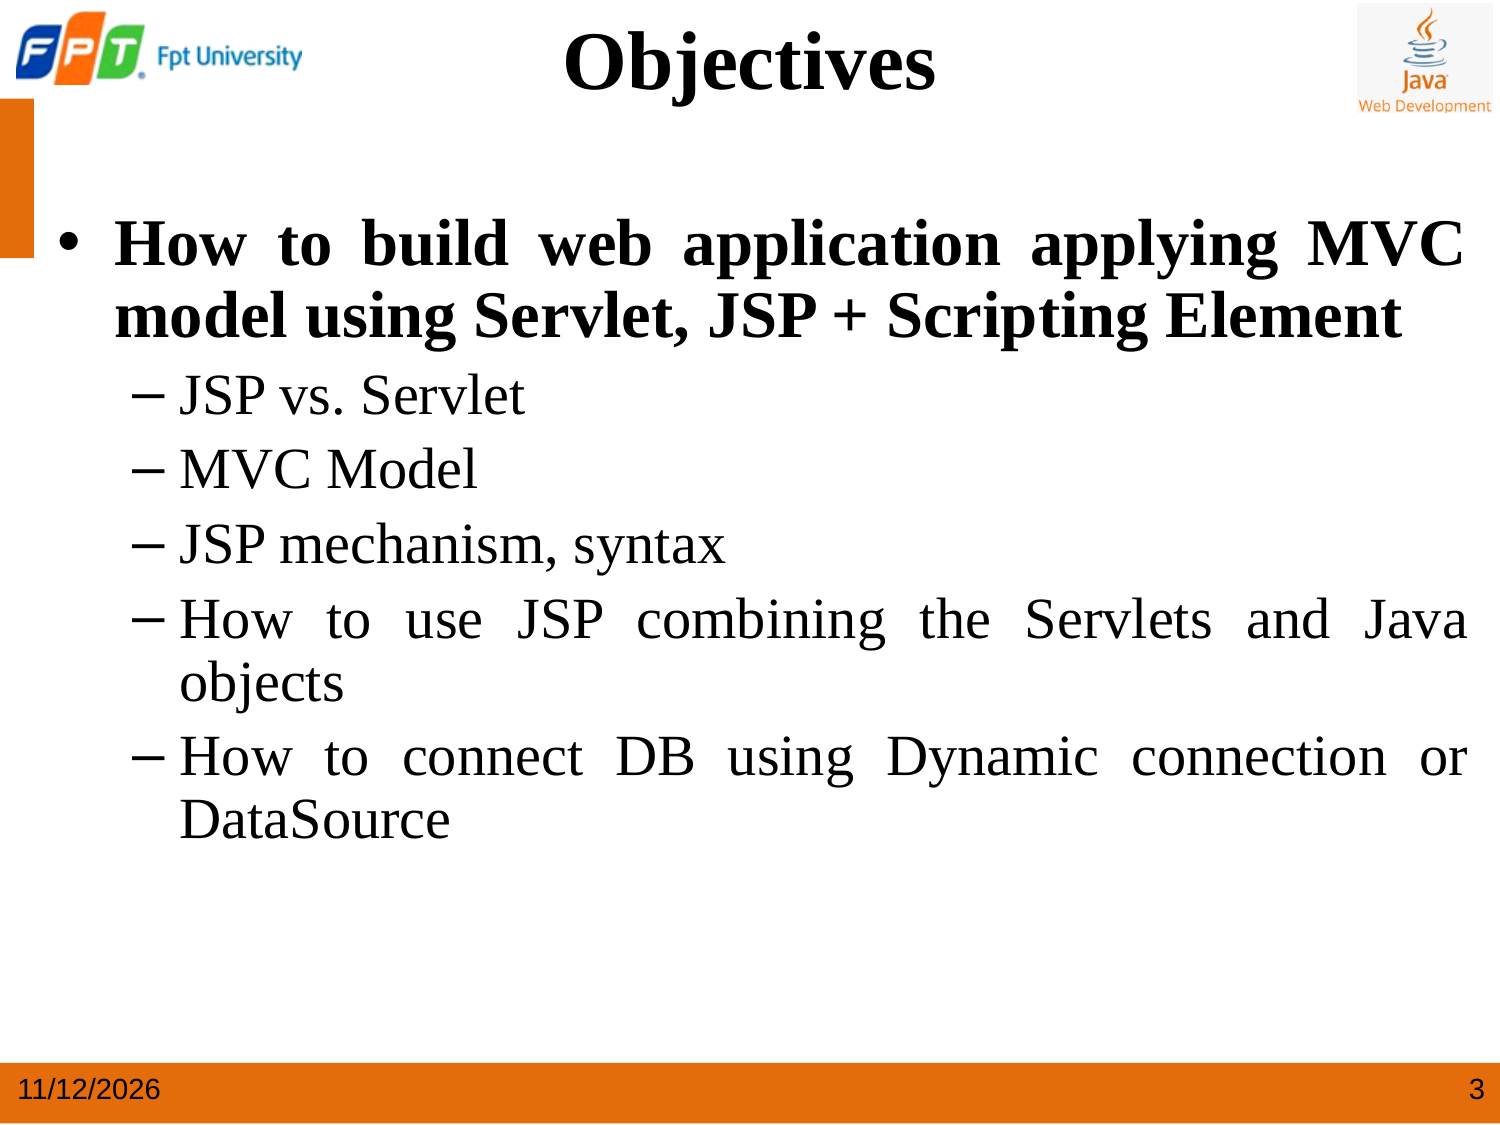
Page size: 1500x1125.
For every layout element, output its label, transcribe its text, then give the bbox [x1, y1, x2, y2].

picture [1425, 3, 1493, 113]
picture [16, 11, 75, 85]
list How to build web application applying MVC model using Servlet, JSP + Scripting Element JSP vs. Servlet MVC Model JSP mechanism, syntax How to use JSP combining the Servlets and Java objects How to connect DB using Dynamic connection or DataSource [42, 200, 1484, 866]
title Objectives [75, 0, 1425, 113]
slide_number 3 [1050, 1063, 1500, 1124]
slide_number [2, 1063, 231, 1123]
